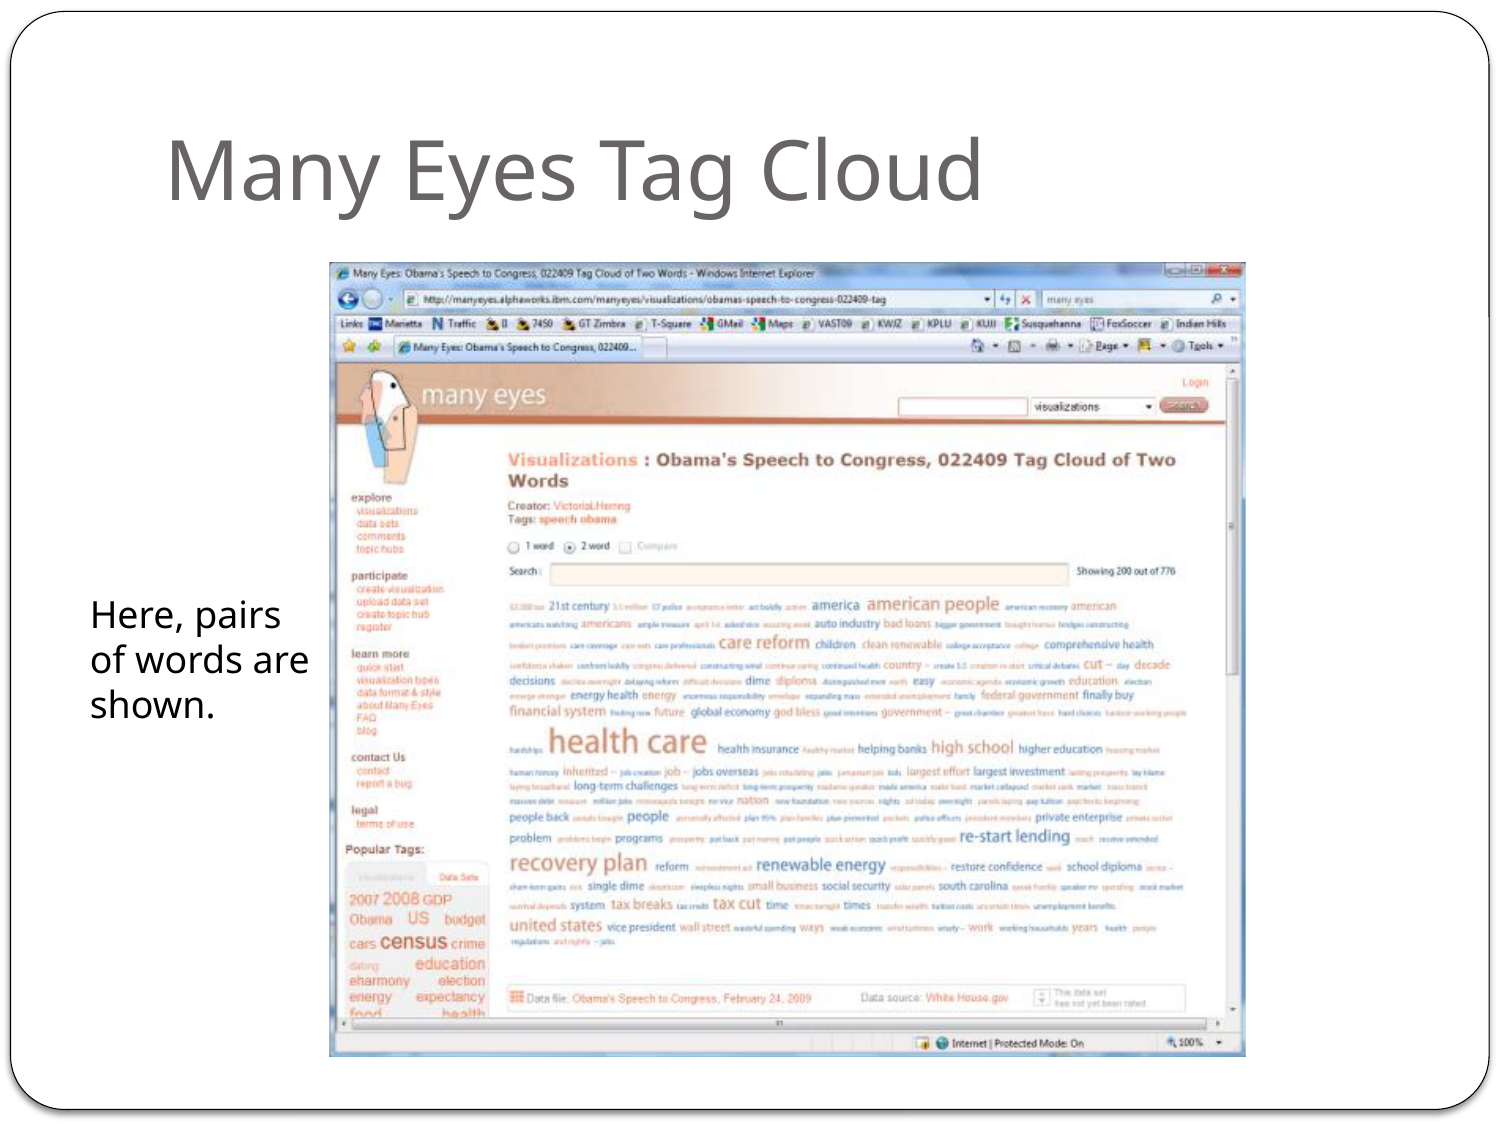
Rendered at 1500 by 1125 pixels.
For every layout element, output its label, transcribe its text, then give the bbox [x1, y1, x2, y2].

title Many Eyes Tag Cloud [150, 45, 1425, 233]
picture [329, 262, 1246, 1058]
text_box Here, pairs of words are shown. [74, 583, 323, 734]
